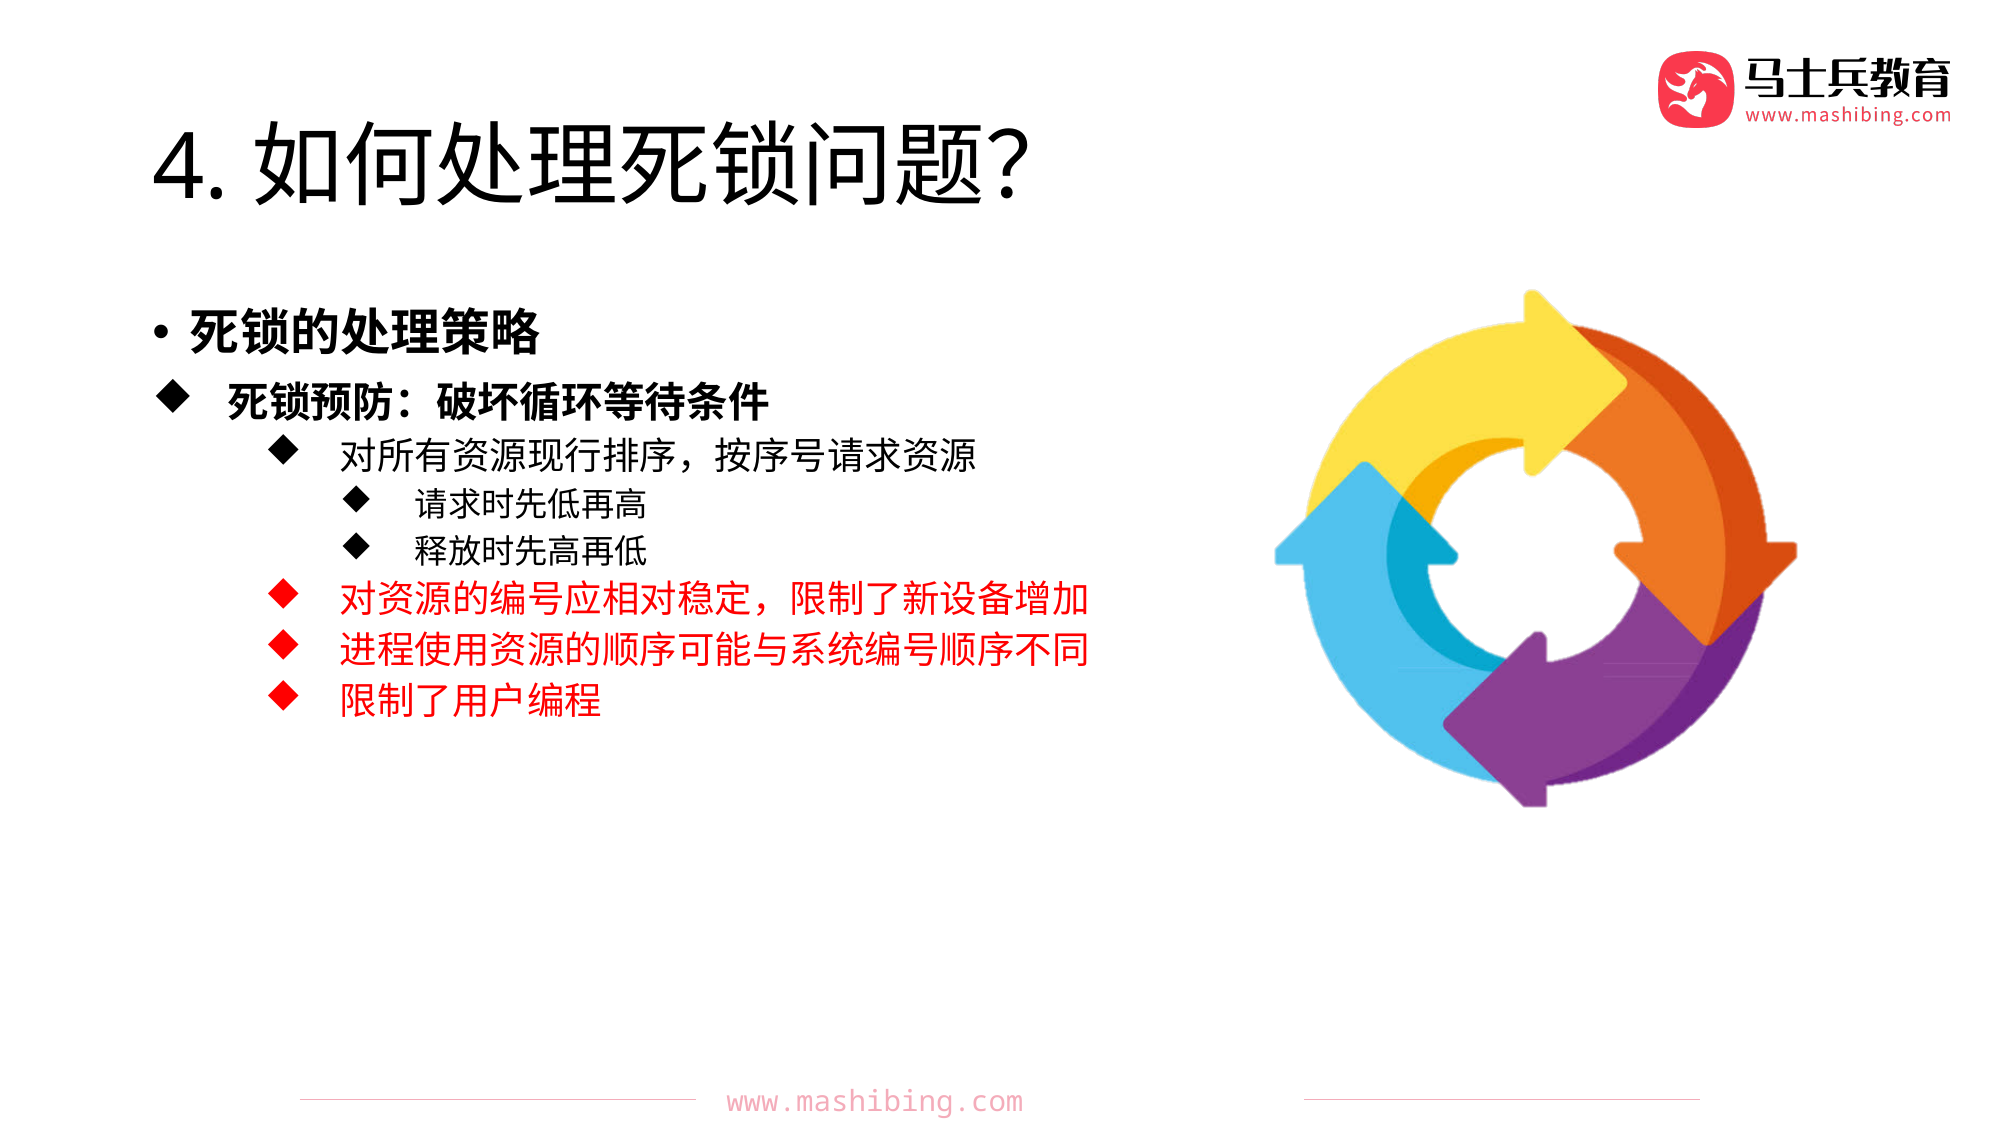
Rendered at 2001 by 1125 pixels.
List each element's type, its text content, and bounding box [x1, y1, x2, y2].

title 4.如何处理死锁问题？ [137, 59, 1863, 278]
picture [1210, 221, 1862, 872]
picture [1658, 51, 1950, 128]
list 死锁的处理策略 死锁预防：破坏循环等待条件 对所有资源现行排序，按序号请求资源 请求时先低再高 释放时先高再低 对资源的编号应相对稳定，限制了新设备增加 进程使用资源的顺序可能与系统编号顺序不同 限制了用户编程 [137, 299, 1863, 1066]
